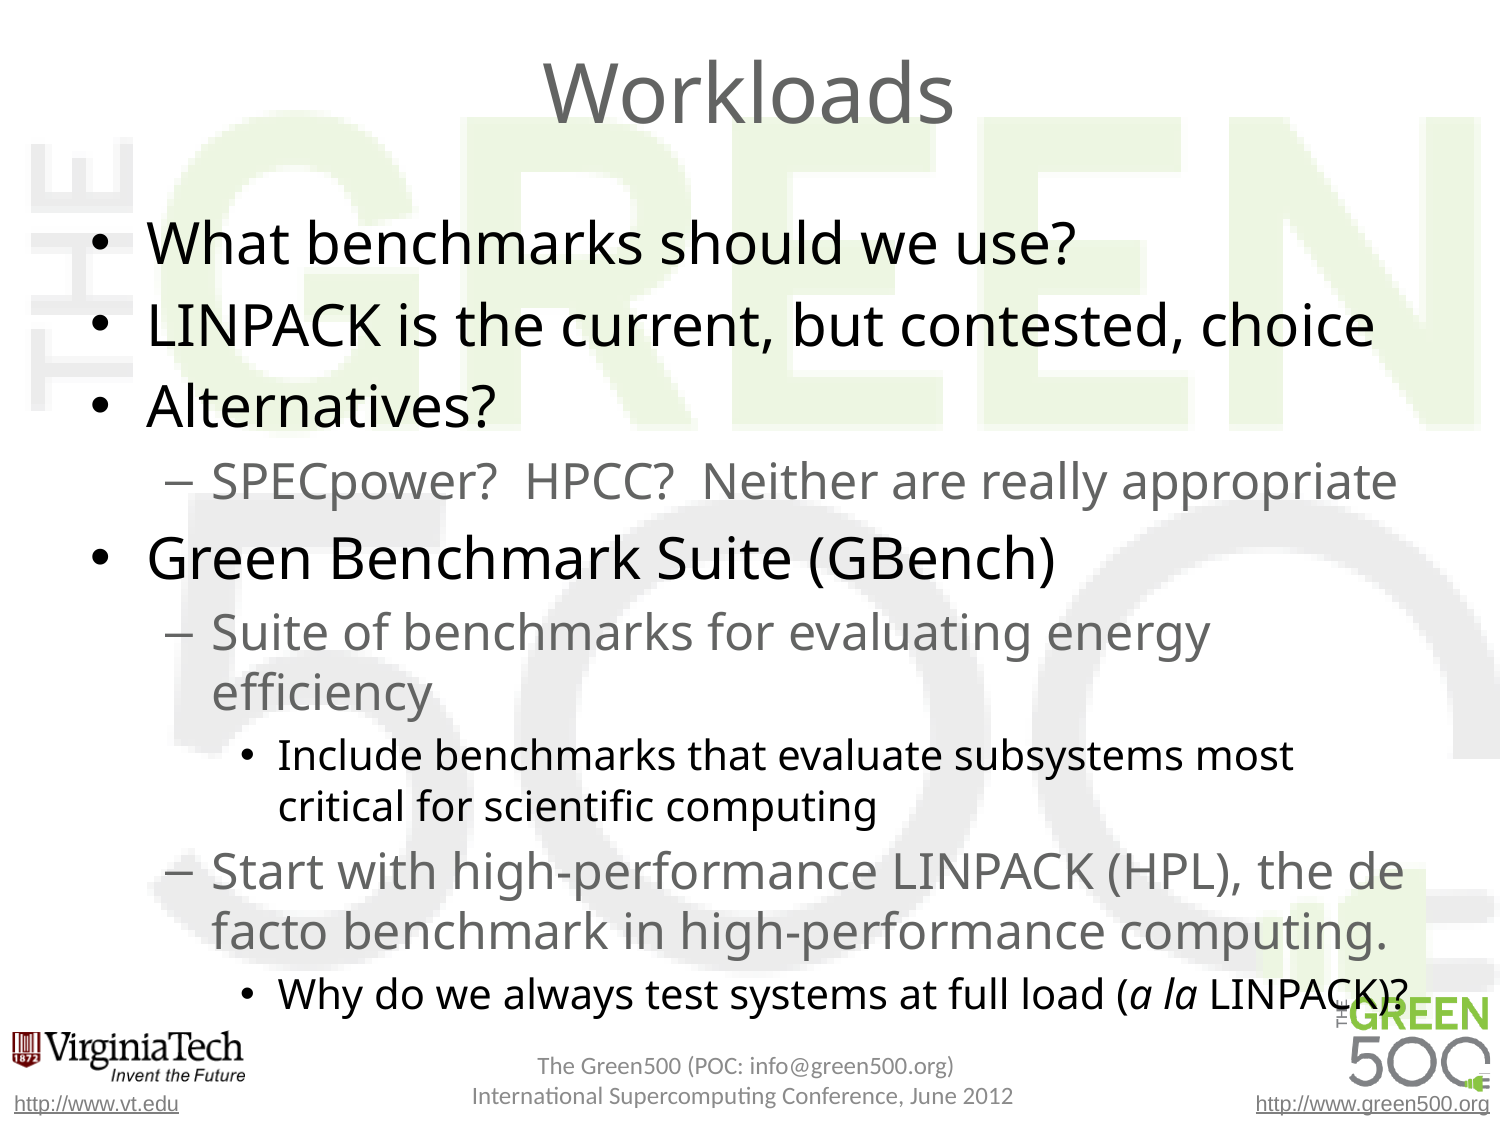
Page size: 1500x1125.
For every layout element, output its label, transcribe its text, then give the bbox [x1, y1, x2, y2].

title Workloads [75, 10, 1425, 171]
list What benchmarks should we use? LINPACK is the current, but contested, choice Alternatives? SPECpower? HPCC? Neither are really appropriate Green Benchmark Suite (GBench) Suite of benchmarks for evaluating energy efficiency Include benchmarks that evaluate subsystems most critical for scientific computing Start with high-performance LINPACK (HPL), the de facto benchmark in high-performance computing. Why do we always test systems at full load (a la LINPACK)? [75, 198, 1425, 1078]
picture [12, 1030, 246, 1083]
